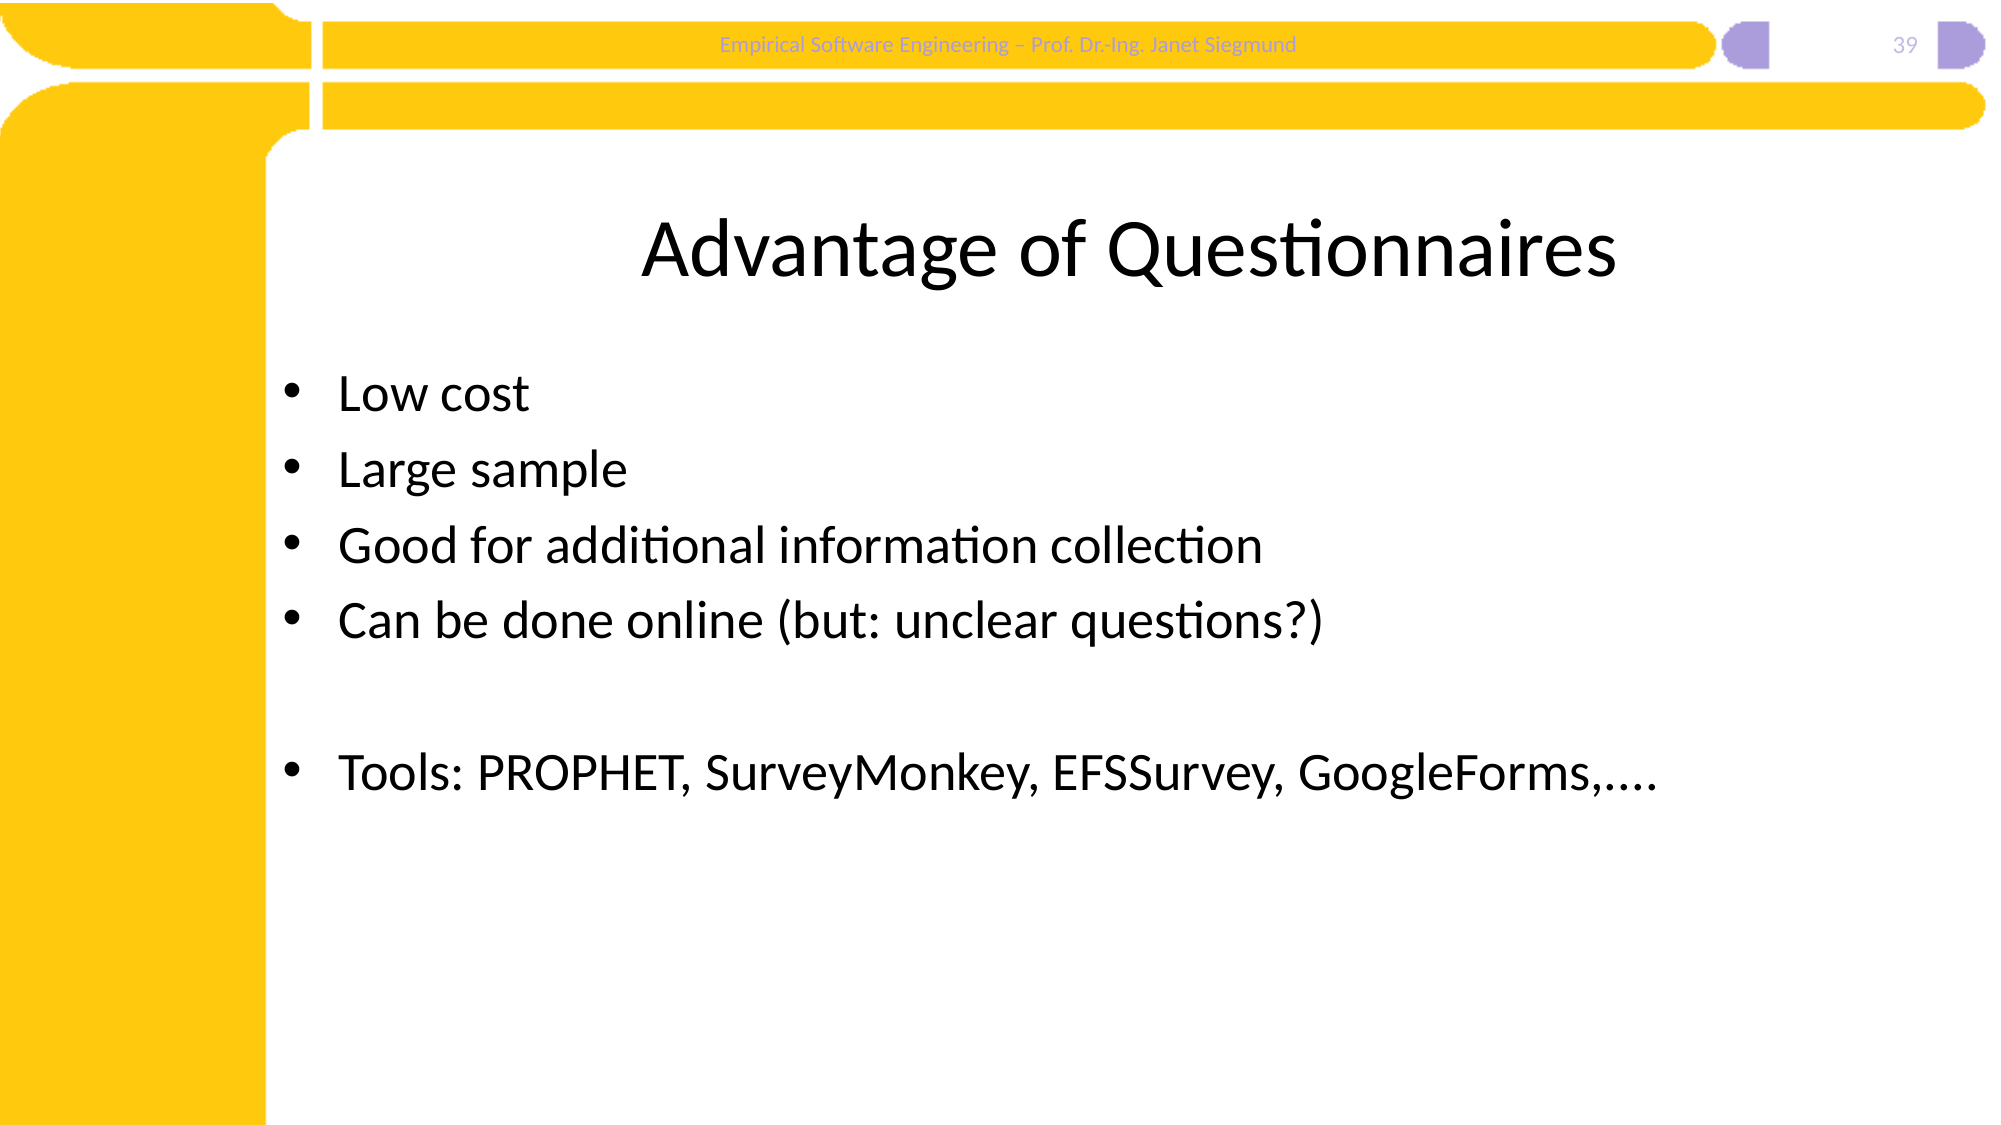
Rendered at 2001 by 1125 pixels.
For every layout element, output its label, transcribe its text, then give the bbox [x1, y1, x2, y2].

slide_number 39 [1767, 20, 1934, 67]
list Low cost Large sample Good for additional information collection Can be done online (but: unclear questions?) Tools: PROPHET, SurveyMonkey, EFSSurvey, GoogleForms,.... [267, 349, 1993, 1104]
title Advantage of Questionnaires [267, 149, 1993, 338]
picture [0, 3, 1999, 1125]
